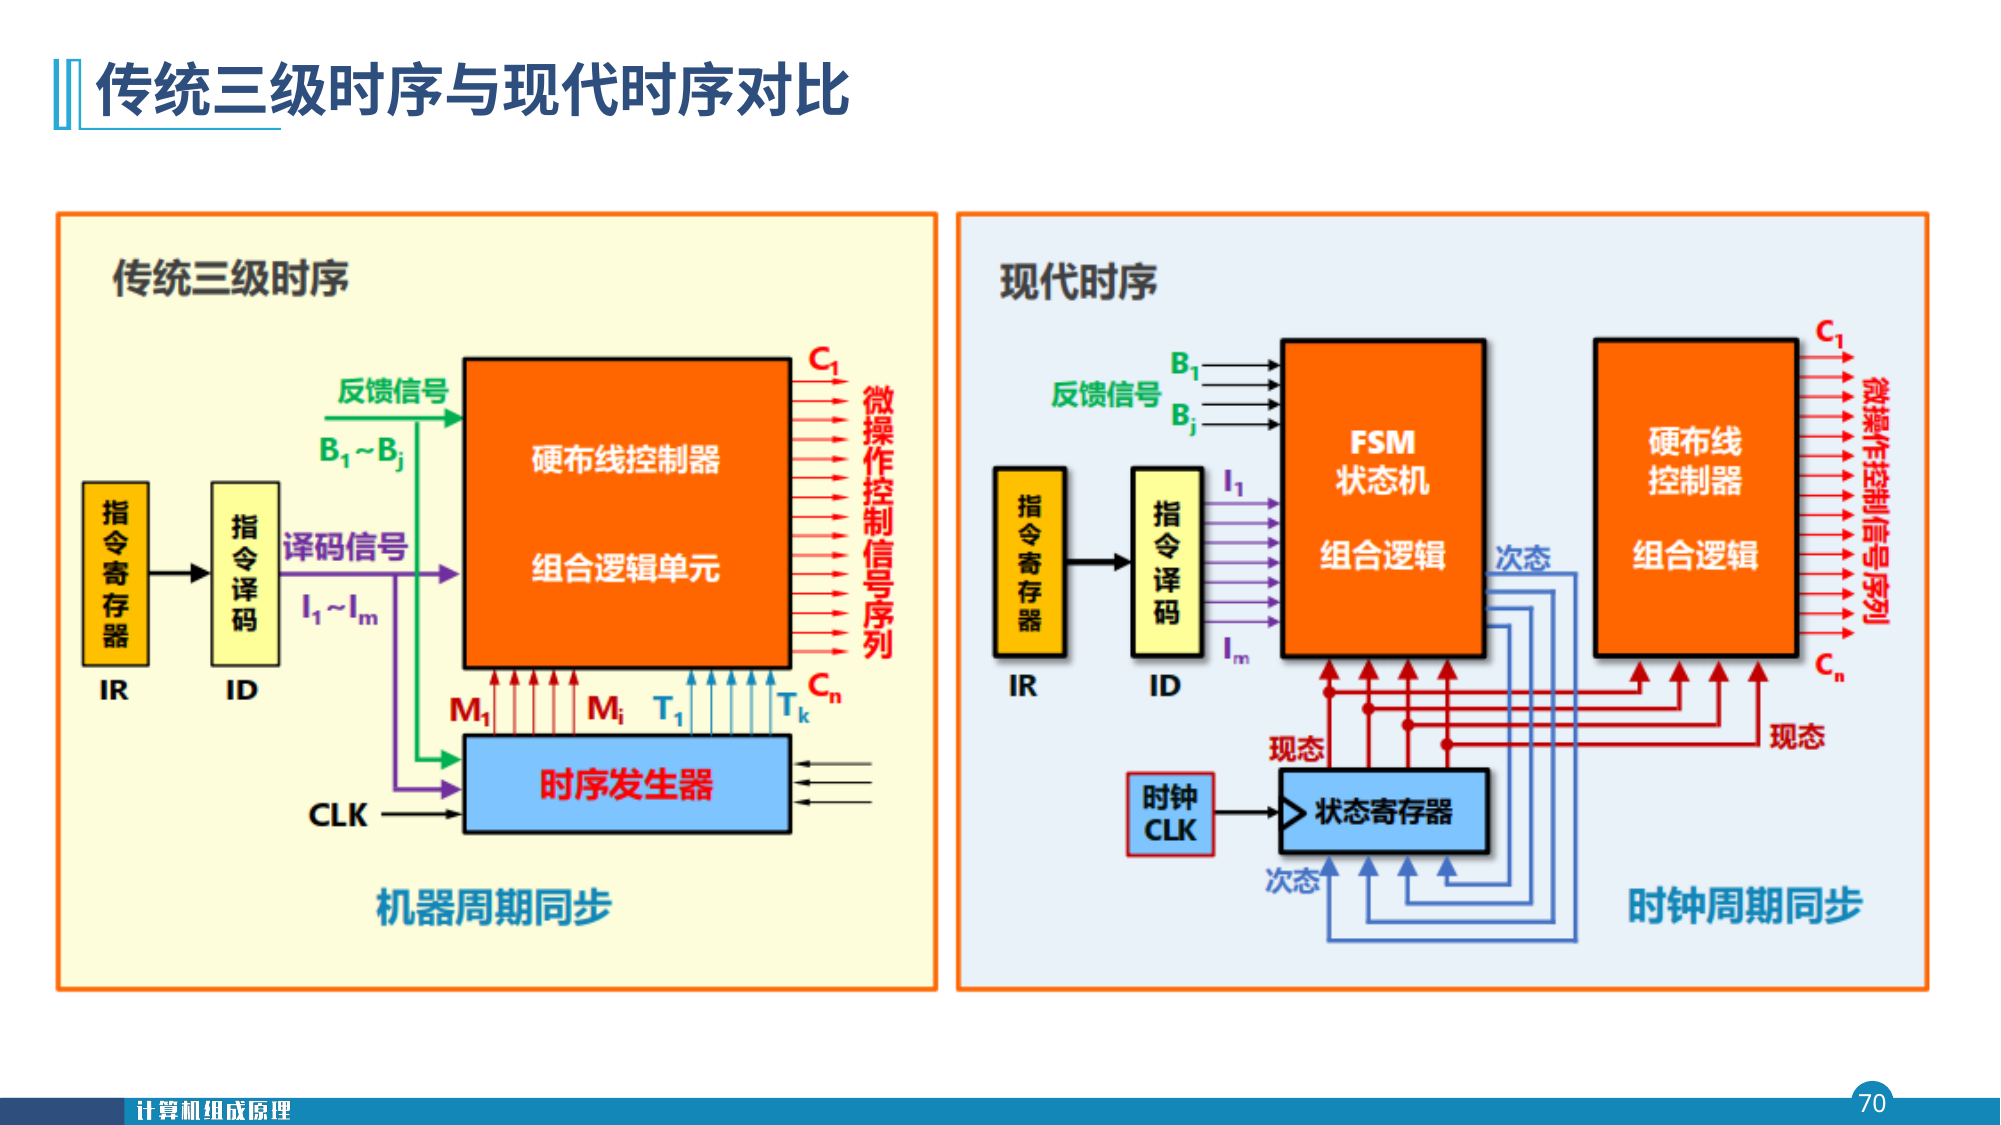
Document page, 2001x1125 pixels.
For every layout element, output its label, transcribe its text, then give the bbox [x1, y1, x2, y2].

title 传统三级时序与现代时序对比 [80, 42, 1805, 144]
picture [30, 176, 1969, 1028]
